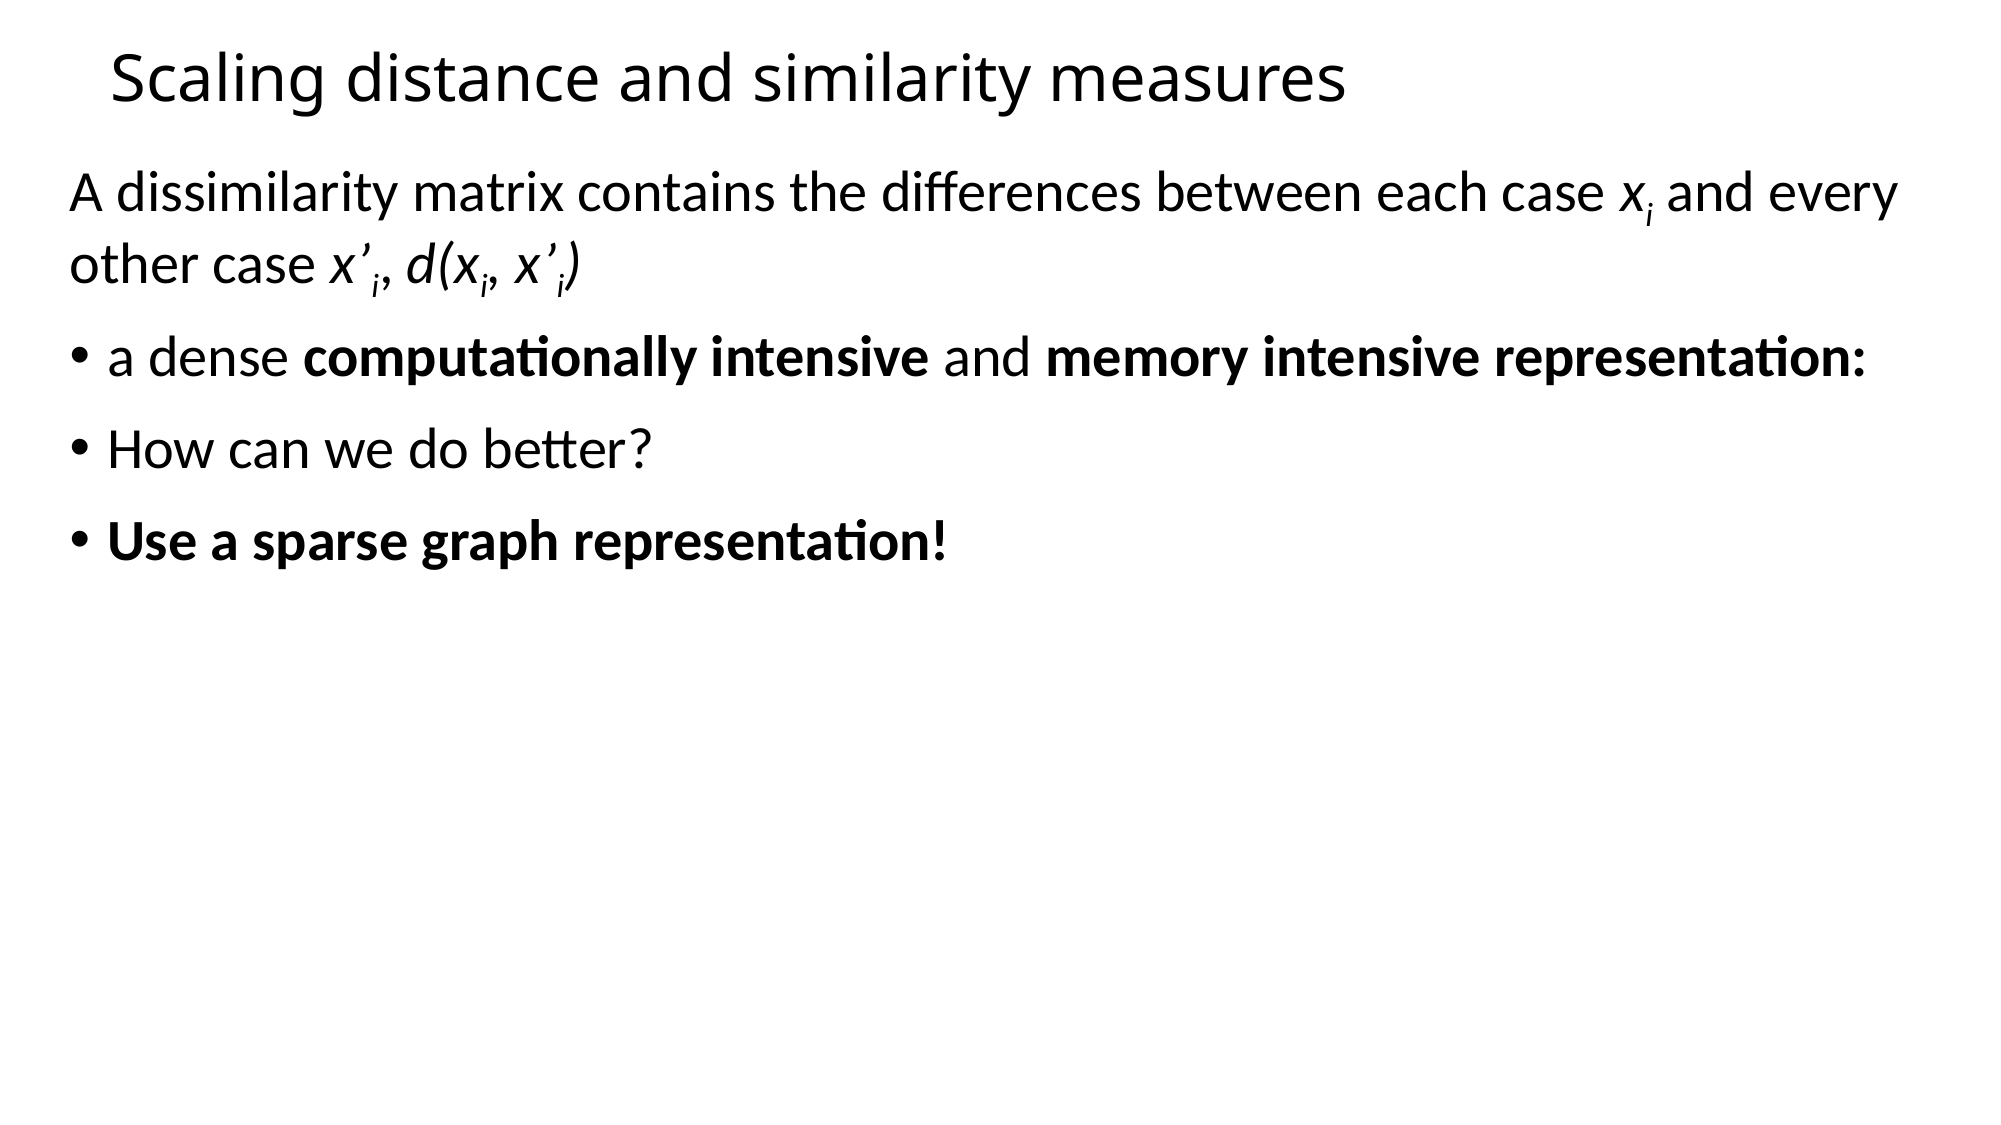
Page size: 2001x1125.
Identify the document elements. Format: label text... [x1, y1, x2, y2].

title Scaling distance and similarity measures [95, 36, 1821, 124]
